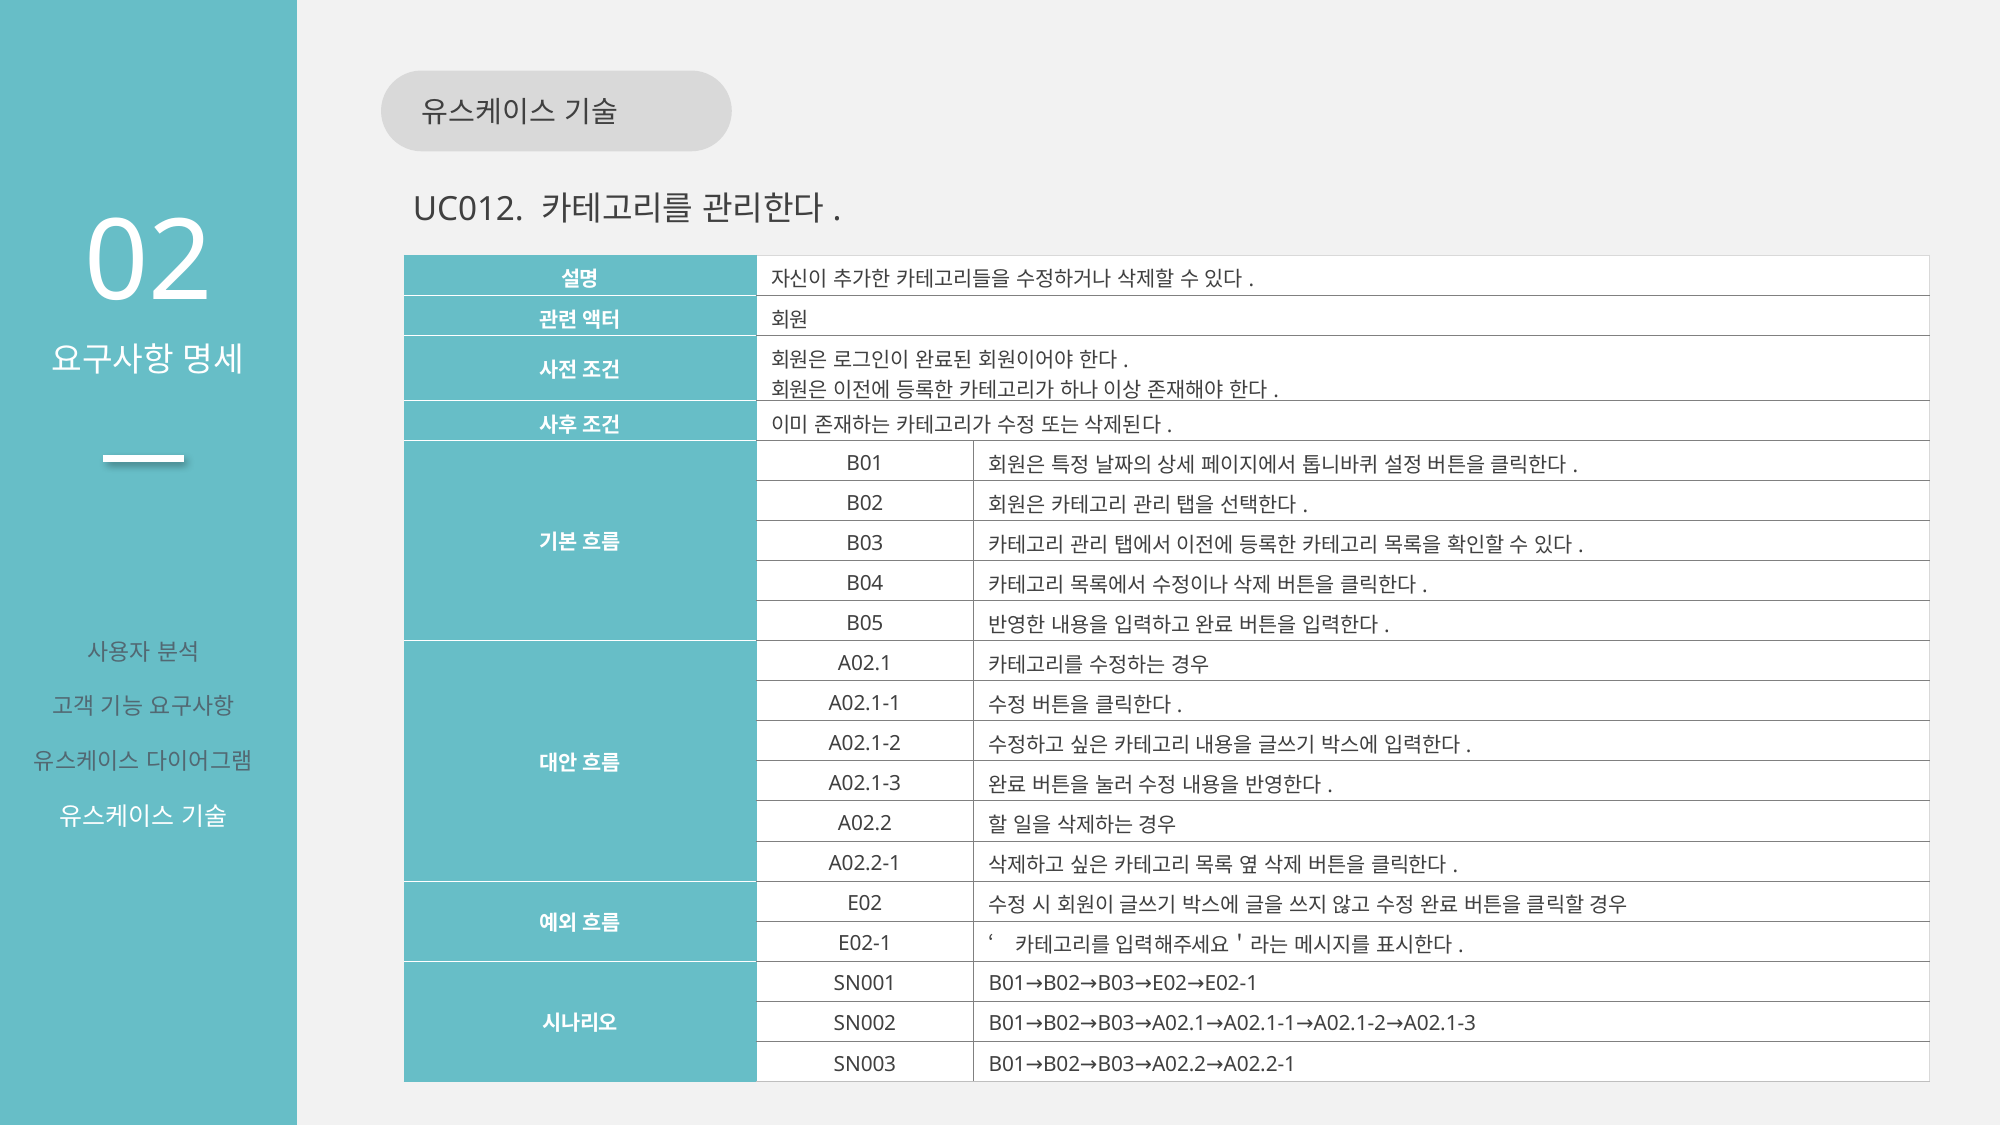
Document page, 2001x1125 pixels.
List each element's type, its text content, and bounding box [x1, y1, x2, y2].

table_cell A02.1-2 [757, 721, 973, 760]
table_cell SN002 [757, 1002, 973, 1041]
table_cell A02.2 [757, 801, 973, 841]
table_cell 카테고리를 수정하는 경우 [974, 641, 1929, 680]
table_header 설명 [405, 256, 756, 295]
table_cell B01 [757, 441, 973, 480]
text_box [32, 179, 264, 459]
table_cell 회원은 카테고리 관리 탭을 선택한다. [974, 481, 1929, 520]
table_cell 카테고리 목록에서 수정이나 삭제 버튼을 클릭한다. [974, 561, 1929, 600]
table_cell 완료 버튼을 눌러 수정 내용을 반영한다. [974, 761, 1929, 800]
table_cell 예외 흐름 [405, 882, 756, 961]
table_cell A02.1-3 [757, 761, 973, 800]
table_cell B01→B02→B03→E02→E02-1 [974, 962, 1929, 1001]
table_cell 시나리오 [405, 962, 756, 1081]
table_cell 수정 시 회원이 글쓰기 박스에 글을 쓰지 않고 수정 완료 버튼을 클릭할 경우 [974, 882, 1929, 921]
table_cell 회원은 특정 날짜의 상세 페이지에서 톱니바퀴 설정 버튼을 클릭한다. [974, 441, 1929, 480]
table_cell A02.2-1 [757, 842, 973, 881]
table_cell SN003 [757, 1042, 973, 1081]
table_cell E02 [757, 882, 973, 921]
table_cell B04 [757, 561, 973, 600]
table_cell A02.1-1 [757, 681, 973, 720]
table_cell B05 [757, 601, 973, 640]
table_cell B02 [757, 481, 973, 520]
table_cell 관련 액터 [405, 296, 756, 335]
table_cell ‘카테고리를 입력해주세요＇라는 메시지를 표시한다. [974, 922, 1929, 961]
table_cell 사전 조건 [405, 336, 756, 400]
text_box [15, 629, 272, 839]
text_box [379, 69, 733, 153]
table_cell 기본 흐름 [405, 441, 756, 640]
table_cell 회원은 로그인이 완료된 회원이어야 한다. 회원은 이전에 등록한 카테고리가 하나 이상 존재해야 한다. [757, 336, 1929, 400]
table_cell B01→B02→B03→A02.2→A02.2-1 [974, 1042, 1929, 1081]
text_box UC012. 카테고리를 관리한다. [398, 179, 857, 235]
table_cell 수정하고 싶은 카테고리 내용을 글쓰기 박스에 입력한다. [974, 721, 1929, 760]
table_cell 대안 흐름 [405, 641, 756, 881]
table_cell 카테고리 관리 탭에서 이전에 등록한 카테고리 목록을 확인할 수 있다. [974, 521, 1929, 560]
table_cell B01→B02→B03→A02.1→A02.1-1→A02.1-2→A02.1-3 [974, 1002, 1929, 1041]
text_box 유스케이스 기술 [406, 85, 634, 136]
table_cell 반영한 내용을 입력하고 완료 버튼을 입력한다. [974, 601, 1929, 640]
table_cell A02.1 [757, 641, 973, 680]
table_cell 할 일을 삭제하는 경우 [974, 801, 1929, 841]
table_cell 수정 버튼을 클릭한다. [974, 681, 1929, 720]
table_cell 사후 조건 [405, 401, 756, 440]
text_box [0, 0, 298, 1125]
table_cell 삭제하고 싶은 카테고리 목록 옆 삭제 버튼을 클릭한다. [974, 842, 1929, 881]
table_cell E02-1 [757, 922, 973, 961]
table_cell 회원 [757, 296, 1929, 335]
table_cell 이미 존재하는 카테고리가 수정 또는 삭제된다. [757, 401, 1929, 440]
table_header 자신이 추가한 카테고리들을 수정하거나 삭제할 수 있다. [757, 256, 1929, 295]
table_cell B03 [757, 521, 973, 560]
table_cell SN001 [757, 962, 973, 1001]
